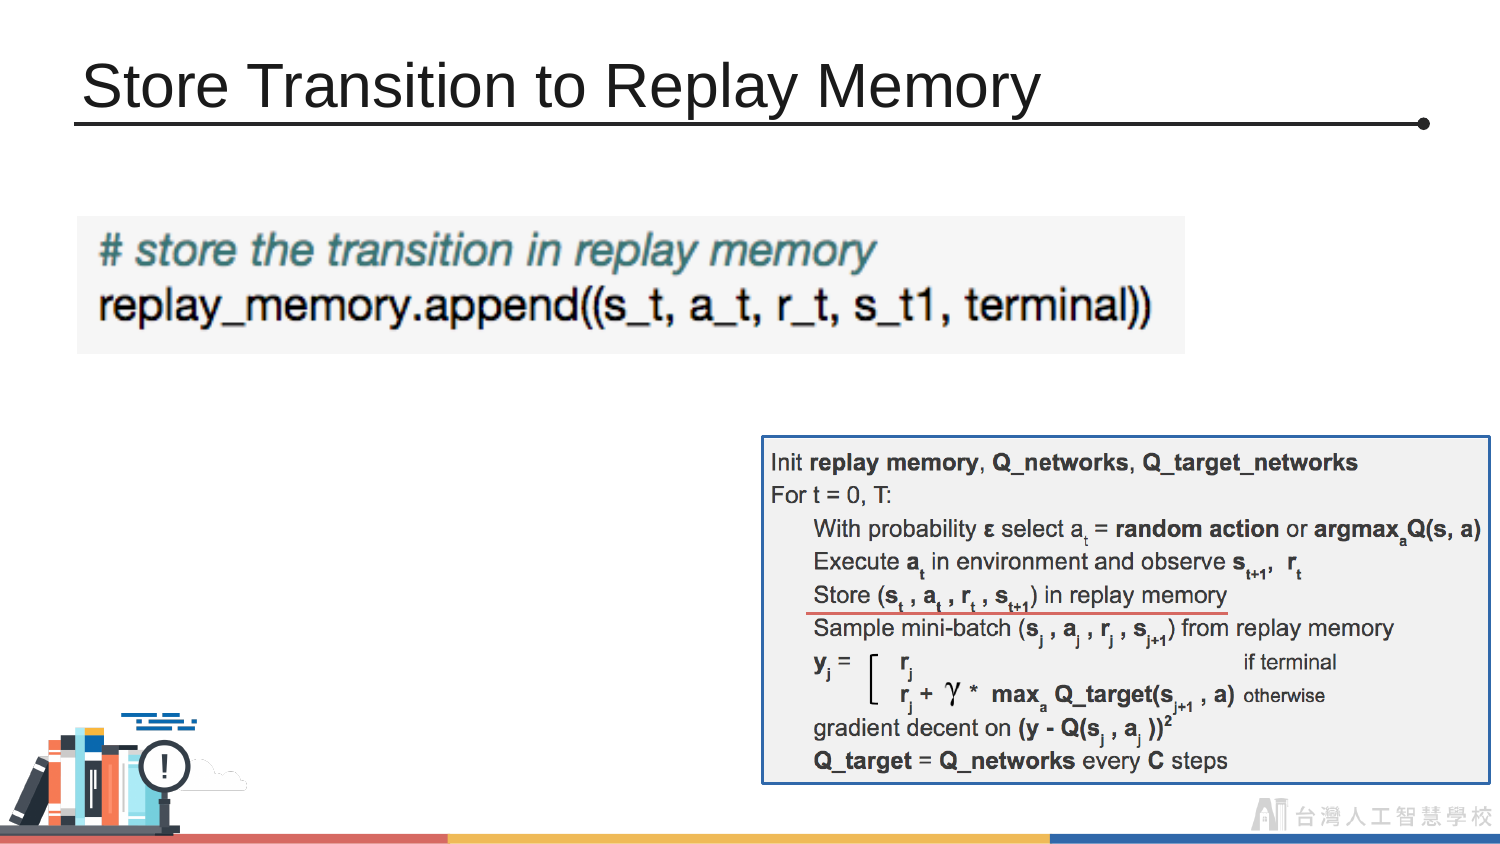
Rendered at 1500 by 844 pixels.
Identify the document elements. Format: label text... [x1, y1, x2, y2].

title Store Transition to Replay Memory [77, 35, 1132, 129]
picture [763, 437, 1489, 783]
picture [76, 215, 1185, 354]
picture [0, 713, 247, 836]
